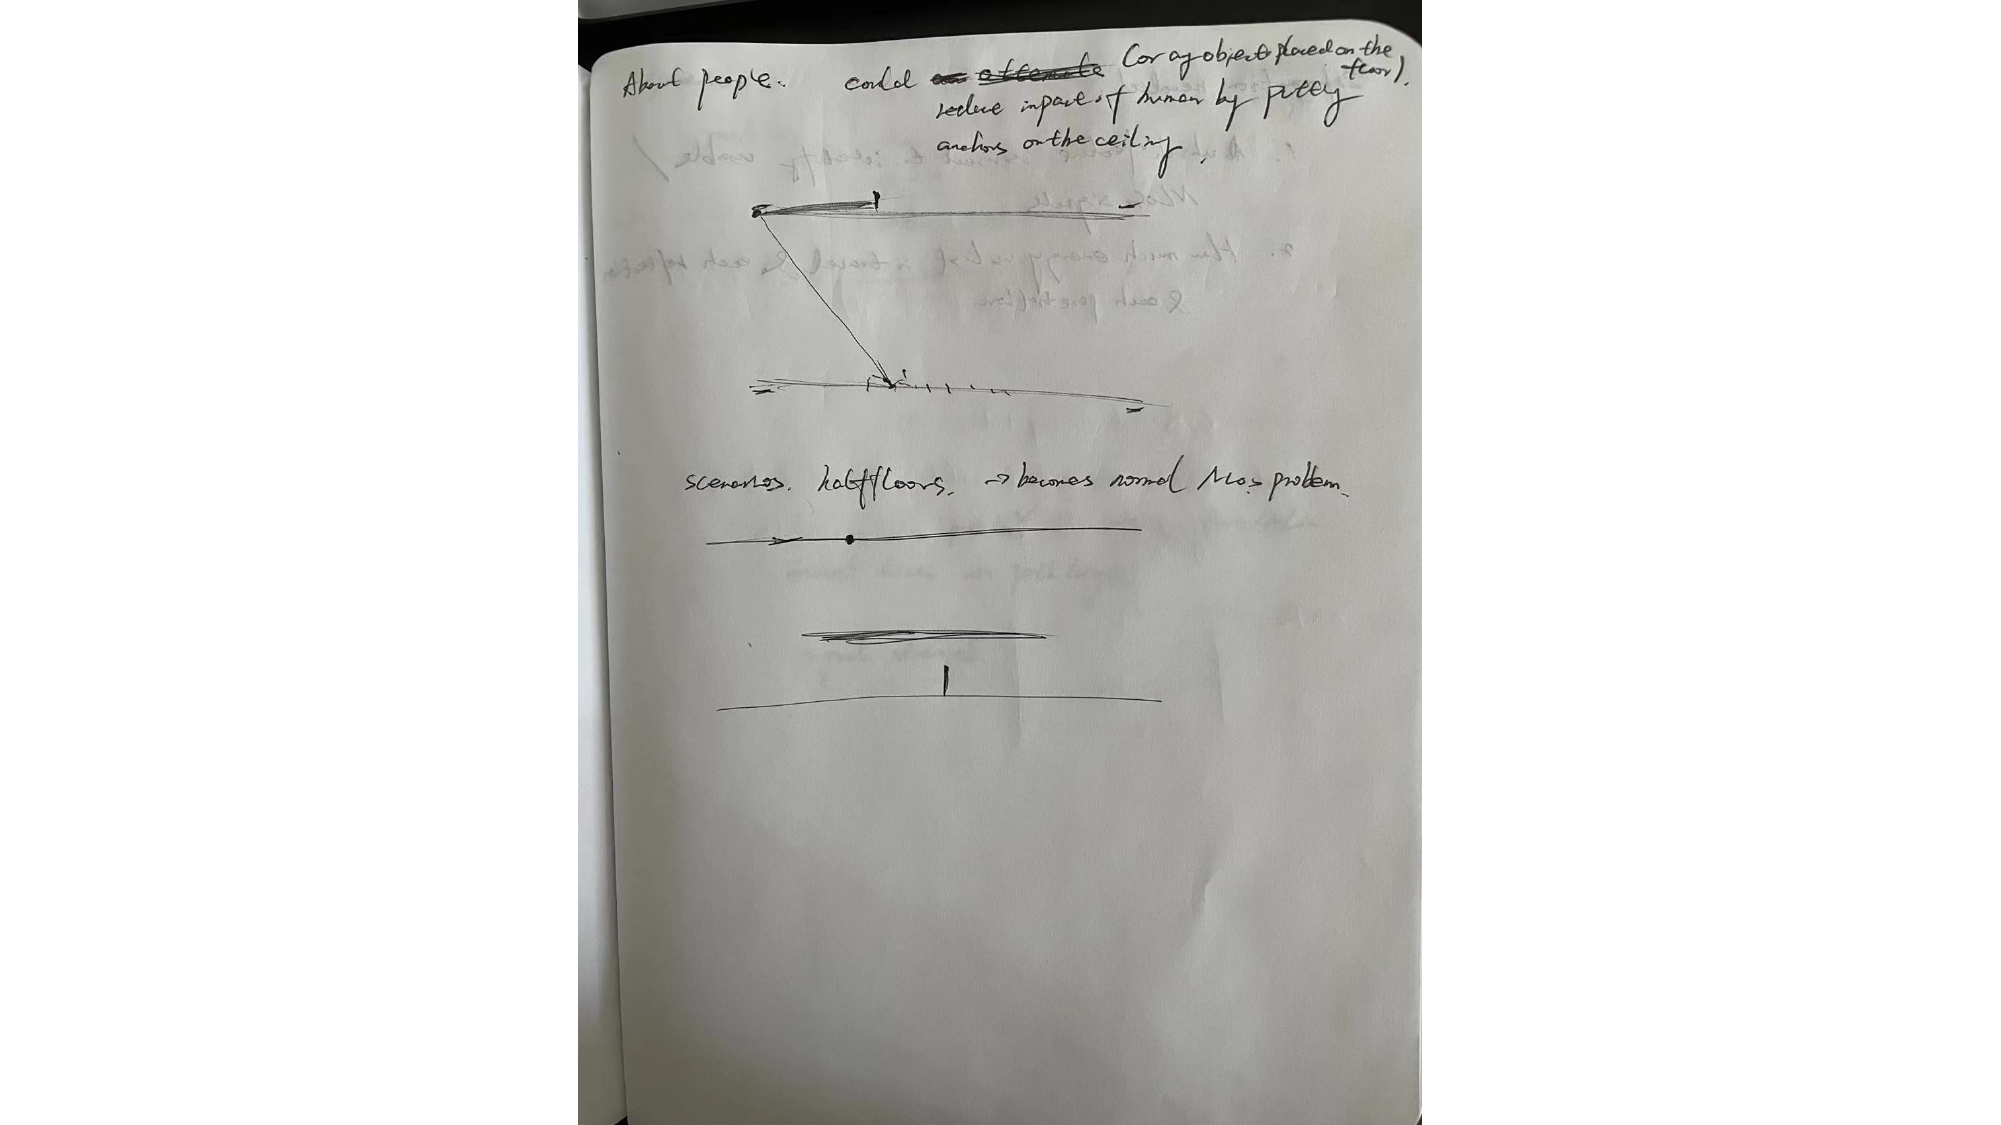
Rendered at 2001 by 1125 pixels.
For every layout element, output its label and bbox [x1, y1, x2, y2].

picture [578, 0, 1422, 1125]
